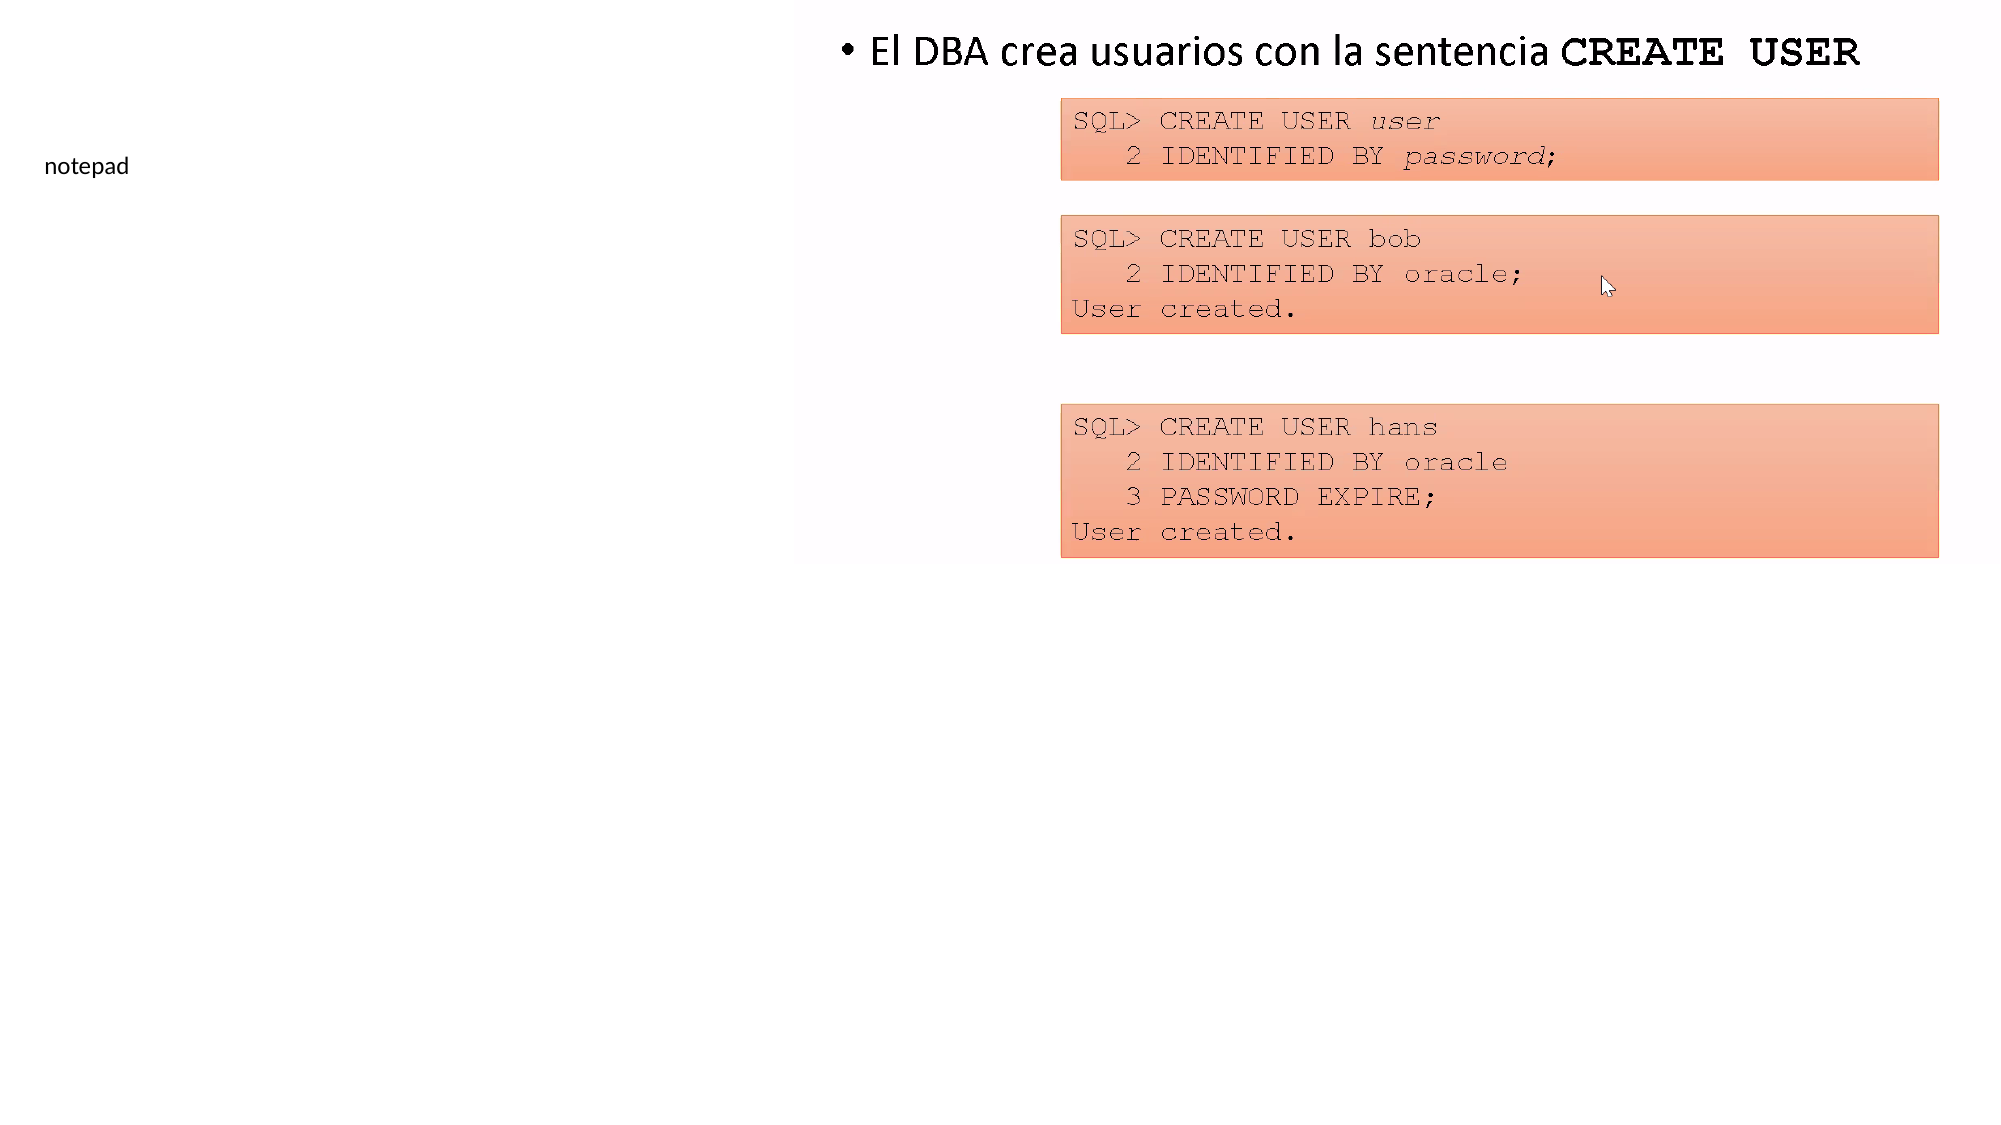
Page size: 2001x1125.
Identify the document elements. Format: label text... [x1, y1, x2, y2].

text_box notepad [29, 142, 794, 188]
picture [794, 0, 2000, 564]
